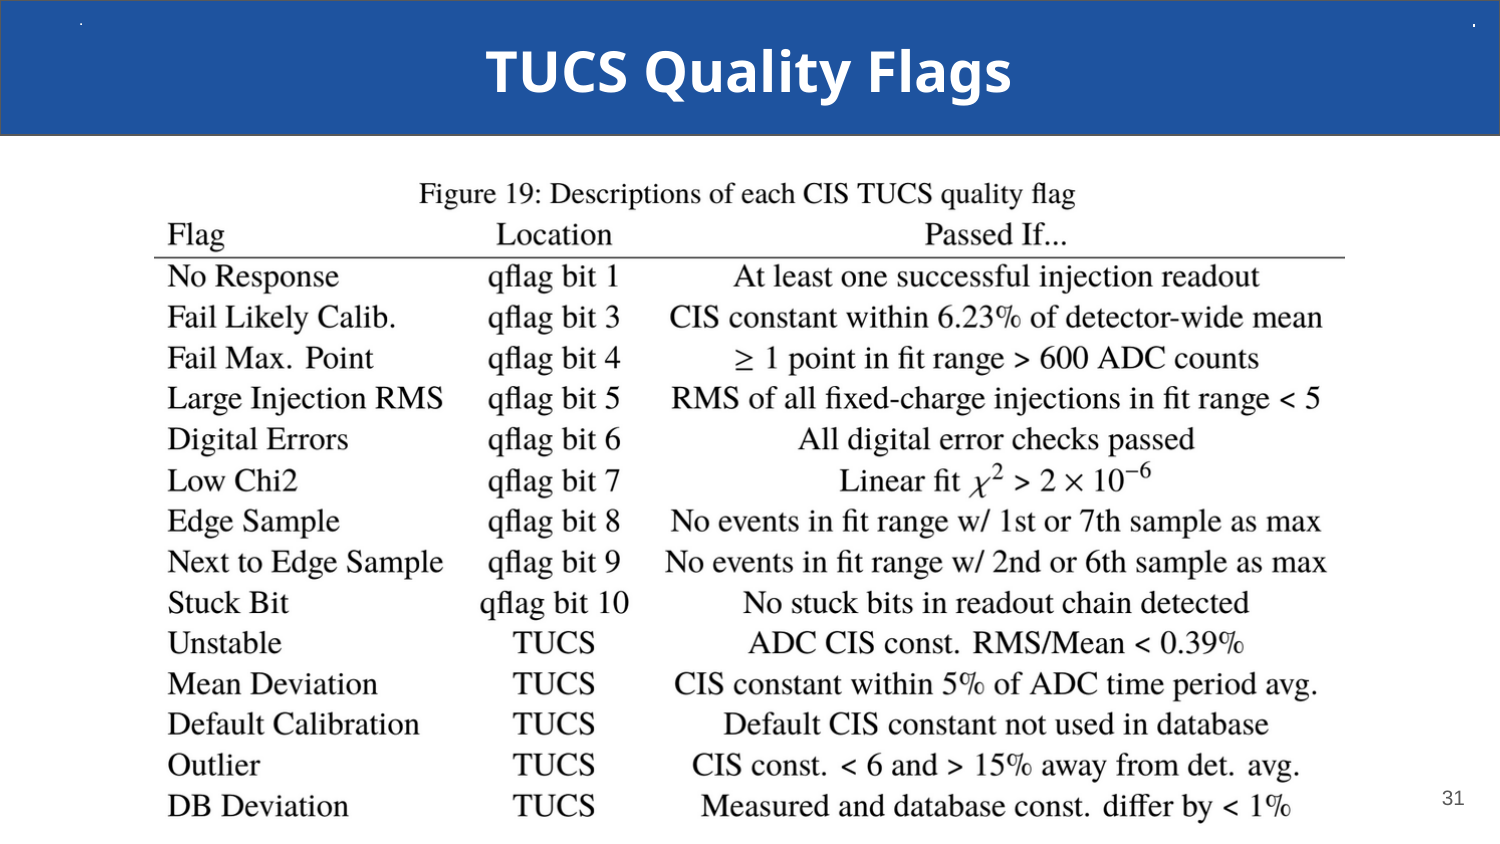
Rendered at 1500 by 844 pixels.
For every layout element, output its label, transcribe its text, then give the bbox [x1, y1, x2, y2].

slide_number ‹#› [1389, 764, 1480, 830]
text_box [0, 0, 1500, 135]
title TUCS Quality Flags [74, 20, 1425, 115]
picture [154, 171, 1345, 835]
